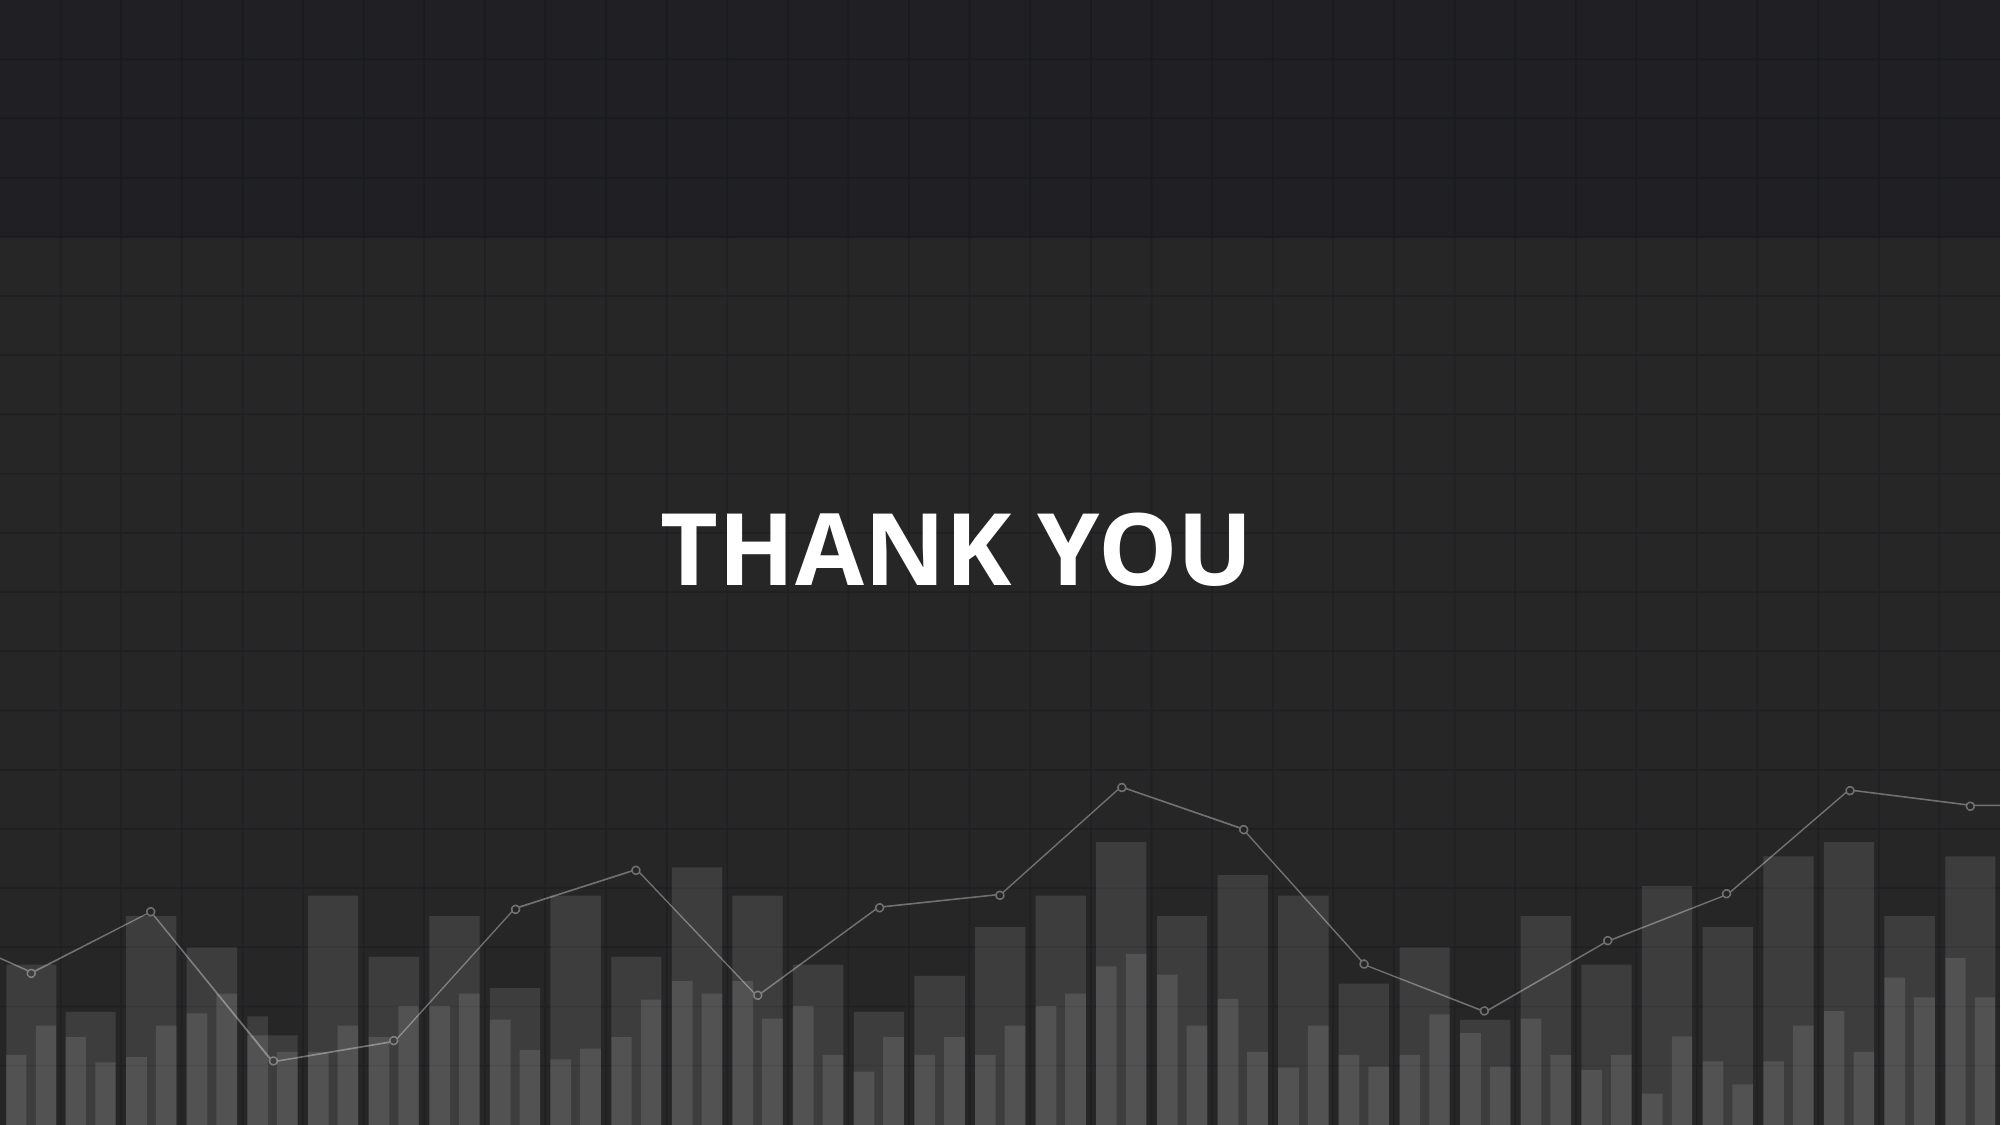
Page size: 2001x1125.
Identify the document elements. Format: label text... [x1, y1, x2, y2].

title THANK YOU [410, 438, 1504, 626]
